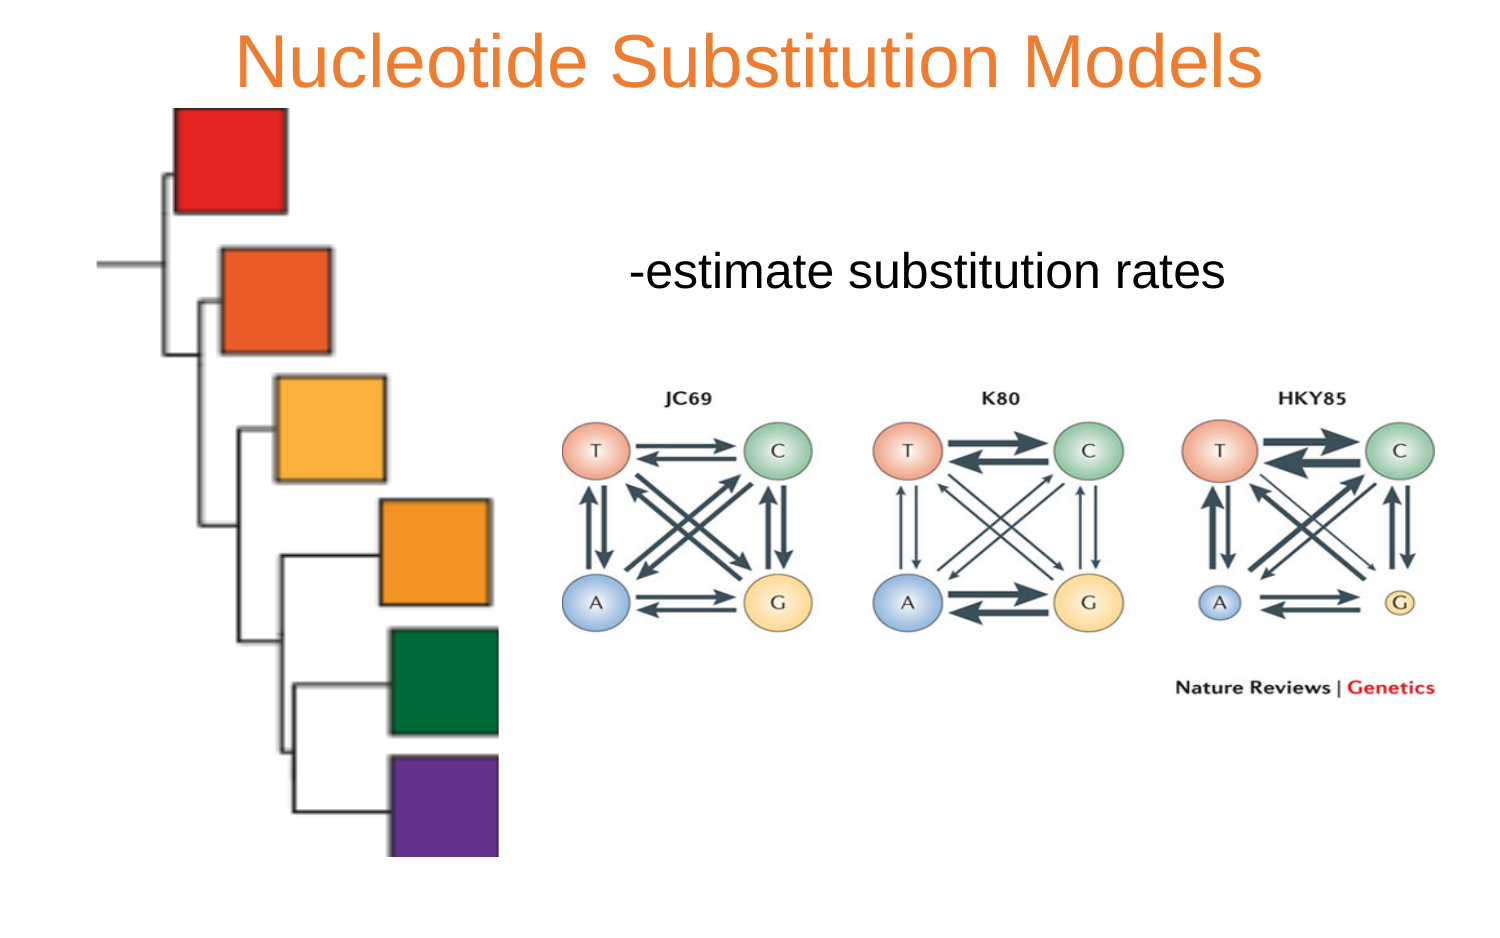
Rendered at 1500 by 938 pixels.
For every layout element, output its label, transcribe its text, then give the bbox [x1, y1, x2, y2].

title Nucleotide Substitution Models [75, 0, 1425, 136]
picture [96, 107, 499, 858]
picture [562, 391, 1435, 698]
text_box -estimate substitution rates [614, 231, 1380, 306]
